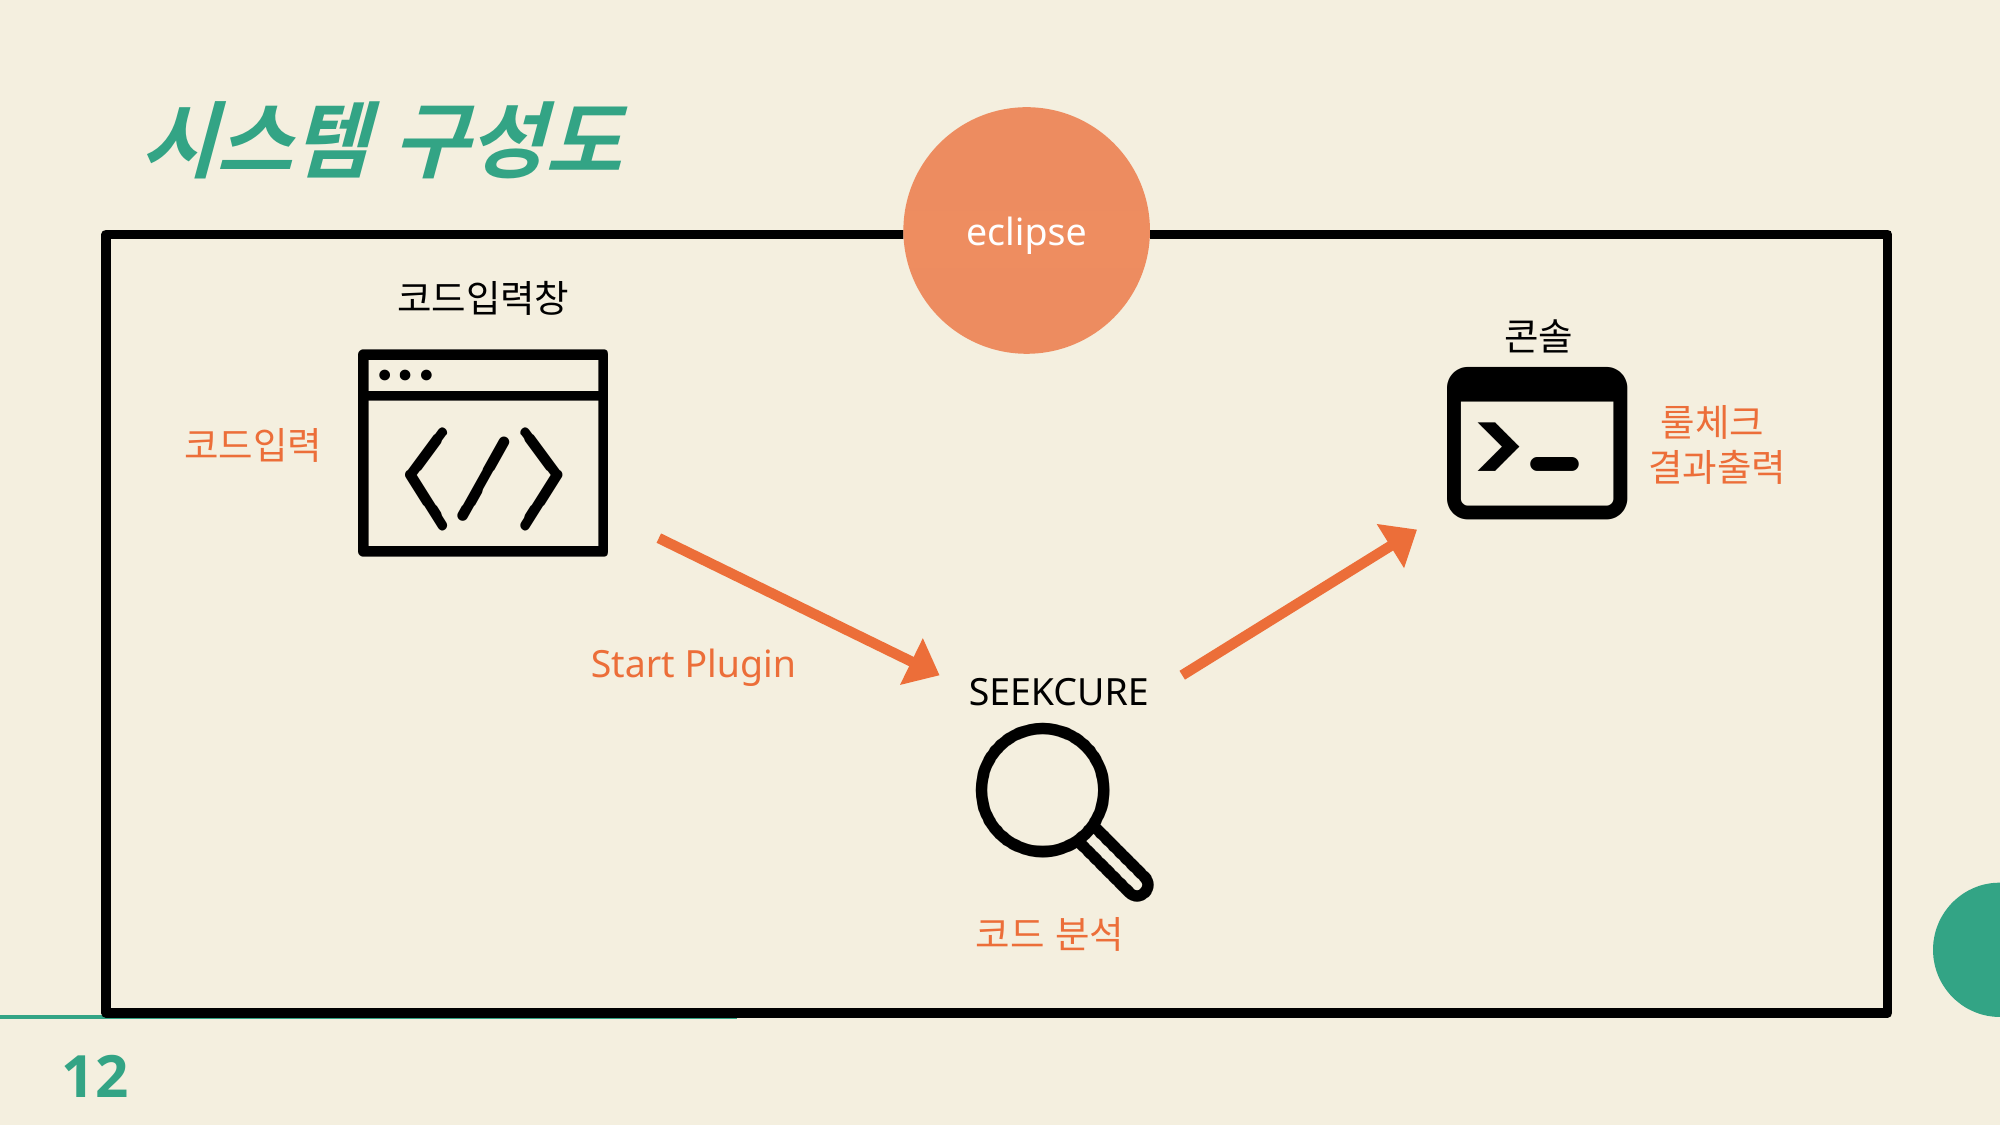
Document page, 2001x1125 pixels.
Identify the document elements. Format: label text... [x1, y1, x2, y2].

text_box [1145, 247, 1151, 270]
text_box [105, 233, 1889, 1014]
picture [358, 328, 608, 577]
picture [946, 693, 1183, 931]
picture [1447, 353, 1630, 537]
title 시스템 구성도 [125, 91, 1050, 211]
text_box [658, 538, 940, 676]
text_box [1182, 529, 1417, 676]
text_box [902, 244, 908, 270]
text_box 12 [47, 1031, 148, 1117]
text_box eclipse [902, 106, 1152, 355]
